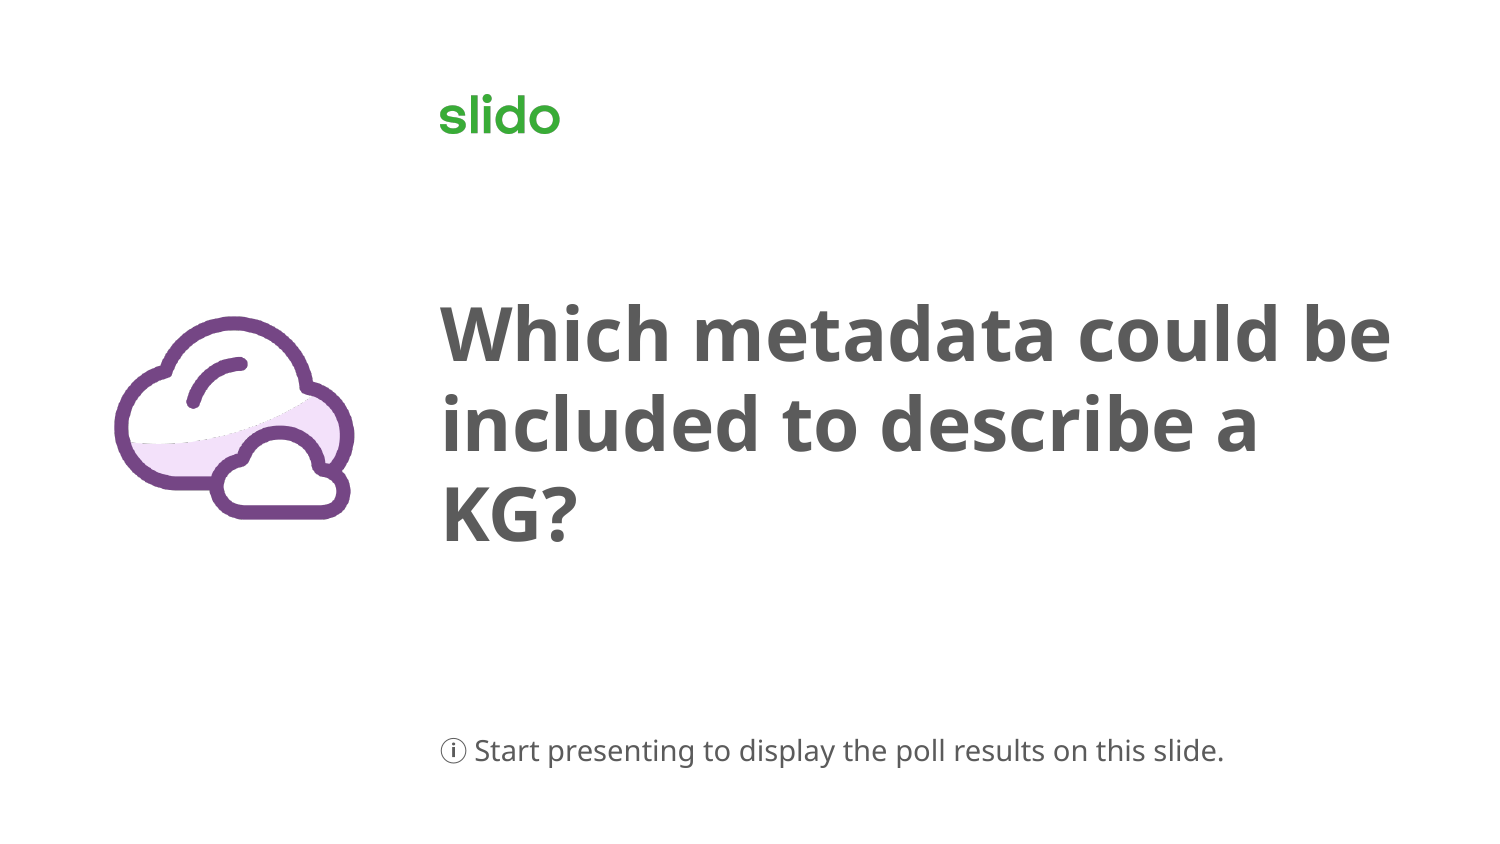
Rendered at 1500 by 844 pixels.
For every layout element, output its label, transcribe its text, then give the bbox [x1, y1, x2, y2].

text_box ⓘ Start presenting to display the poll results on this slide. [424, 718, 1459, 782]
picture [83, 271, 384, 573]
text_box Which metadata could be included to describe a KG? [425, 316, 1417, 528]
picture [428, 83, 573, 147]
